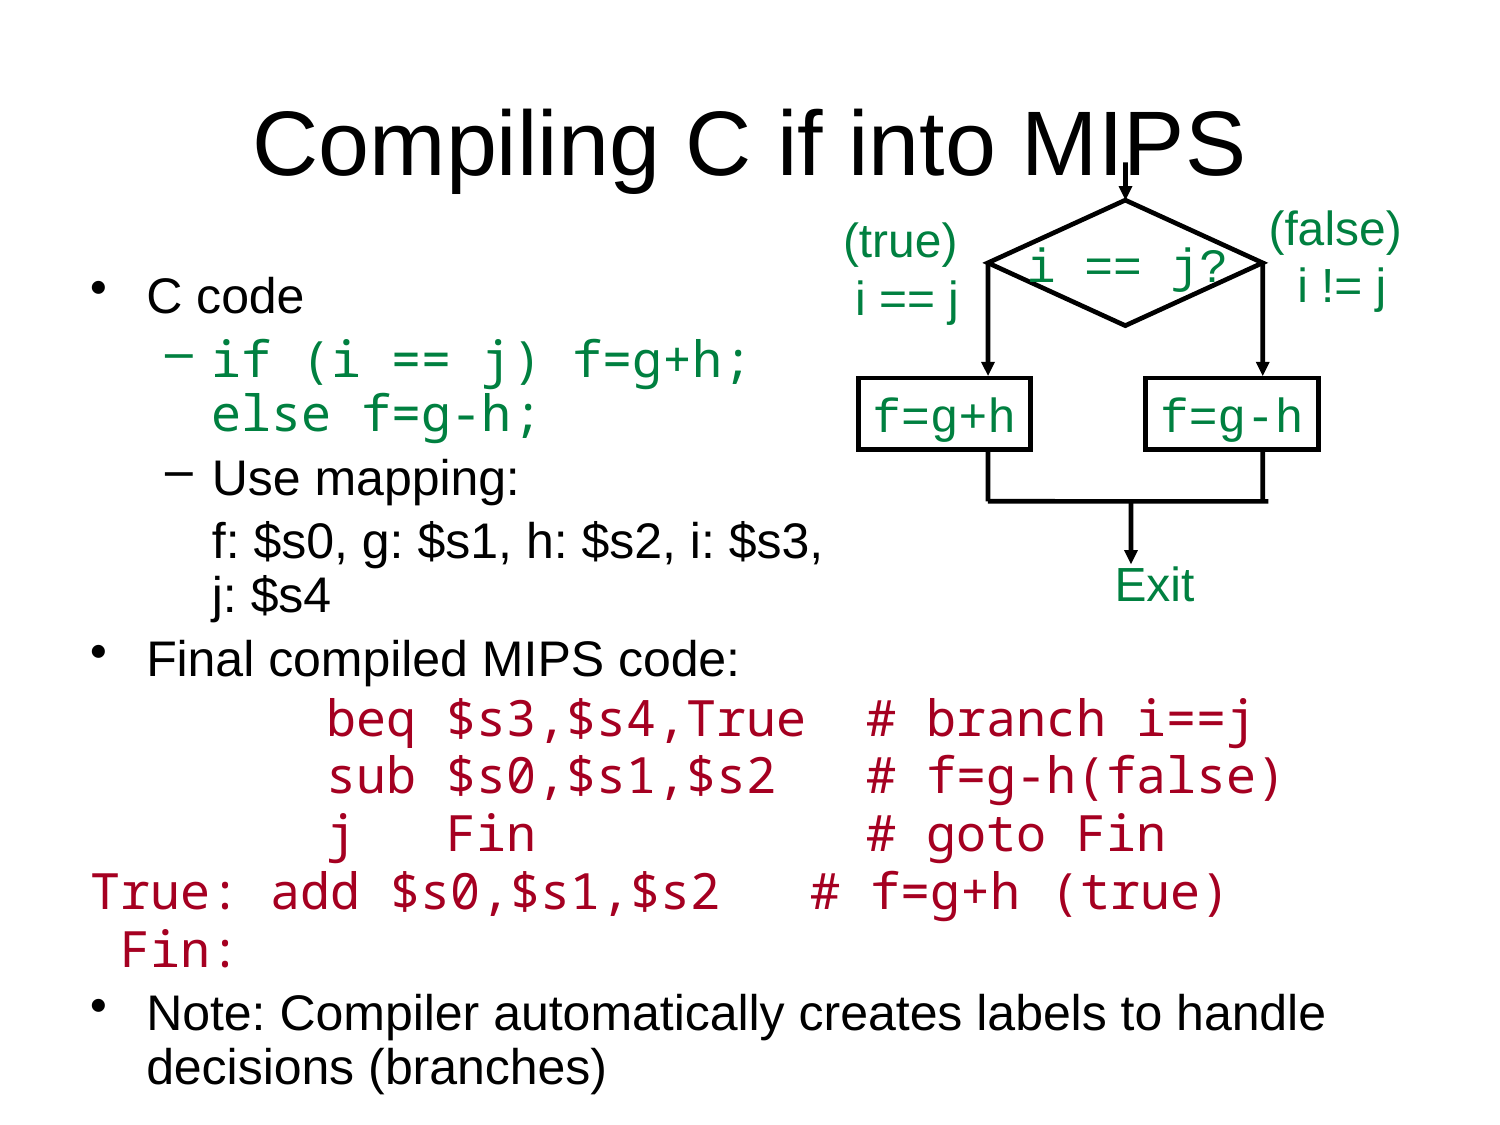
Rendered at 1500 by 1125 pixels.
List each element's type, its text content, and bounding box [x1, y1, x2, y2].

title Compiling C if into MIPS [75, 45, 1425, 233]
list C code if (i == j) f=g+h; else f=g-h; Use mapping: f: $s0, g: $s1, h: $s2, i: $s3, j: $s4 Final compiled MIPS code: beq $s3,$s4,True # branch i==j sub $s0,$s1,$s2 # f=g-h(false) j Fin # goto Fin True: add $s0,$s1,$s2 # f=g+h (true) Fin: Note: Compiler automatically creates labels to handle decisions (branches) [75, 262, 1425, 1005]
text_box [828, 162, 1430, 619]
